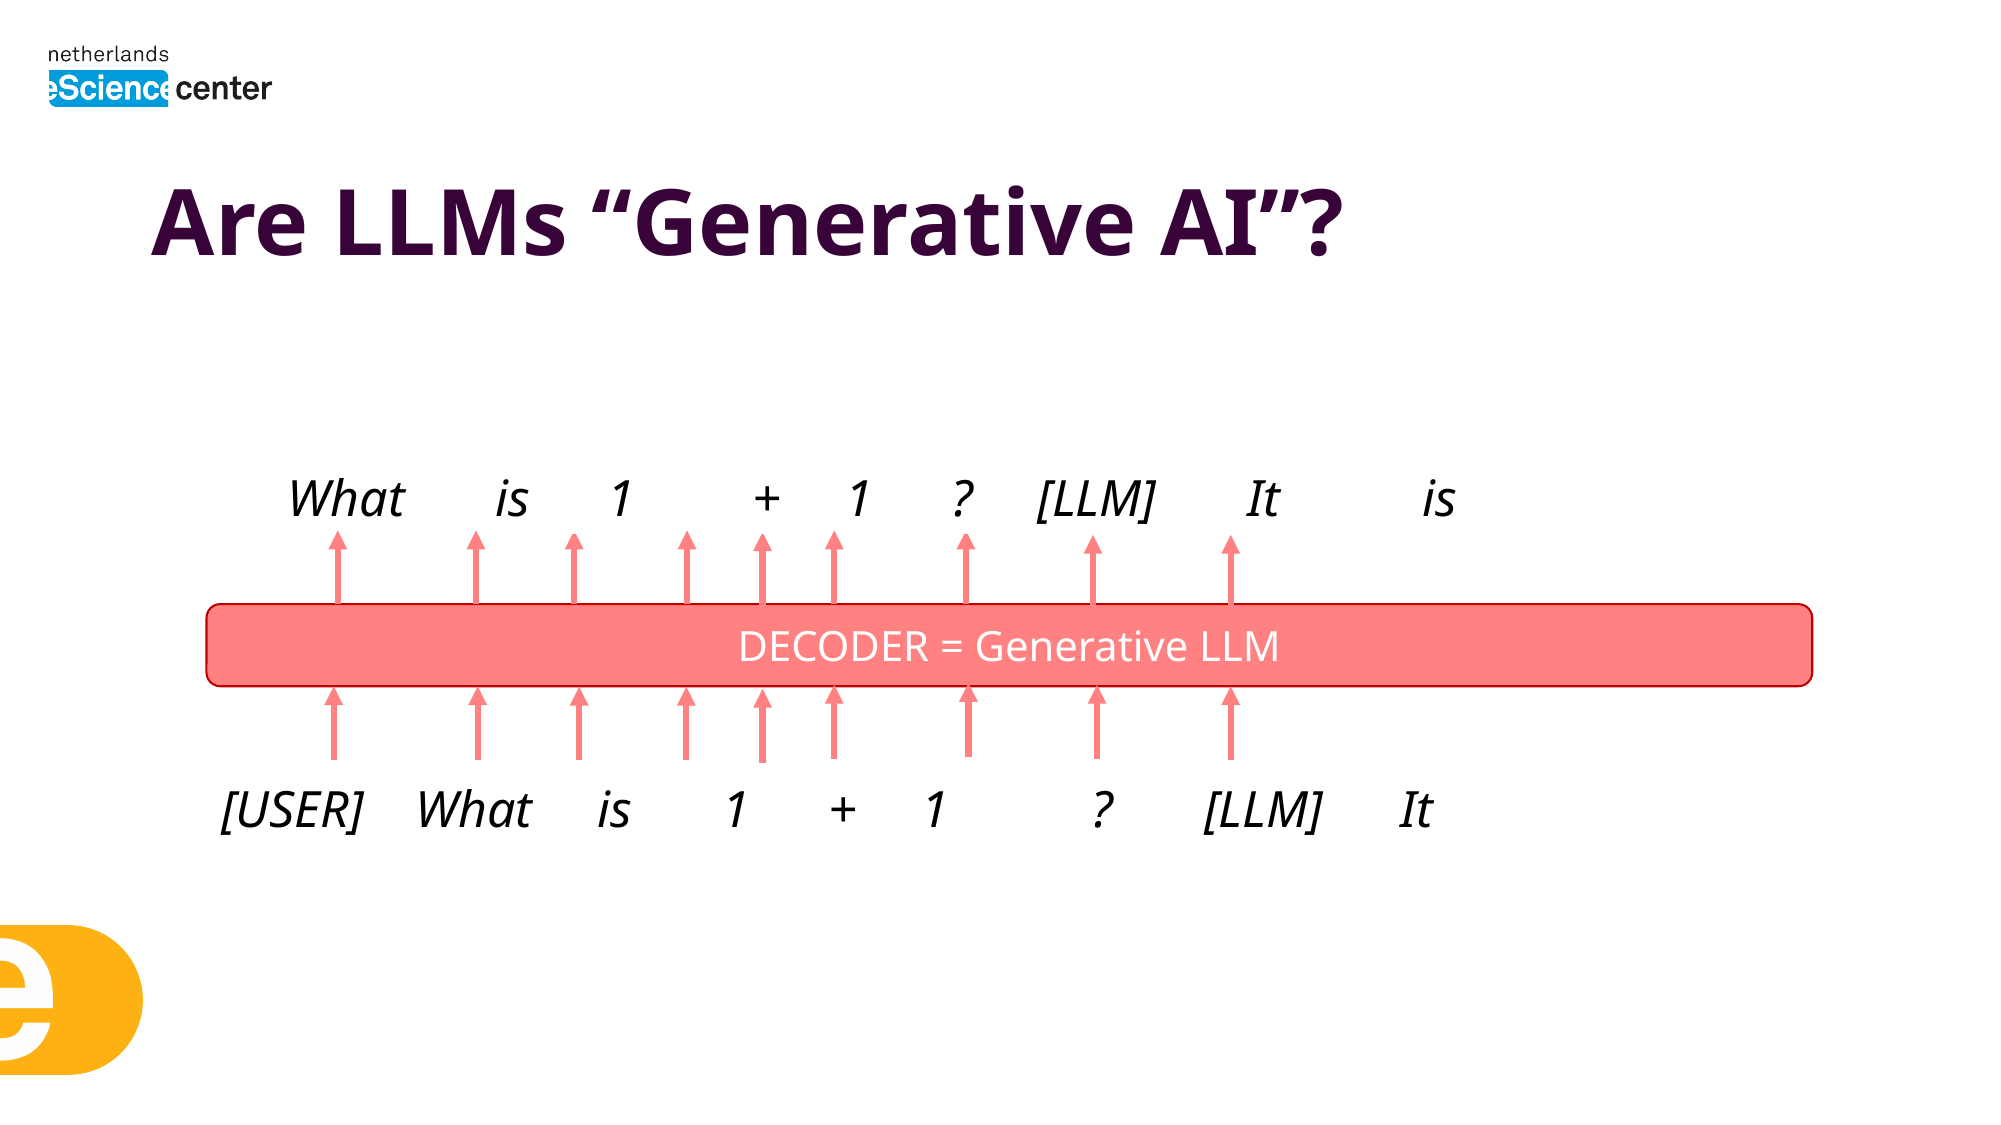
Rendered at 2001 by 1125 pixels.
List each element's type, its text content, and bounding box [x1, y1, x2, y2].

text_box DECODER = Generative LLM [205, 603, 1814, 688]
text_box [USER] What is 1 + 1 ? [LLM] It [206, 769, 1899, 845]
text_box What is 1 + 1 ? [LLM] It is [273, 459, 1965, 534]
title Are LLMs “Generative AI”? [136, 151, 1863, 300]
picture [0, 925, 143, 1075]
picture [17, 21, 295, 135]
